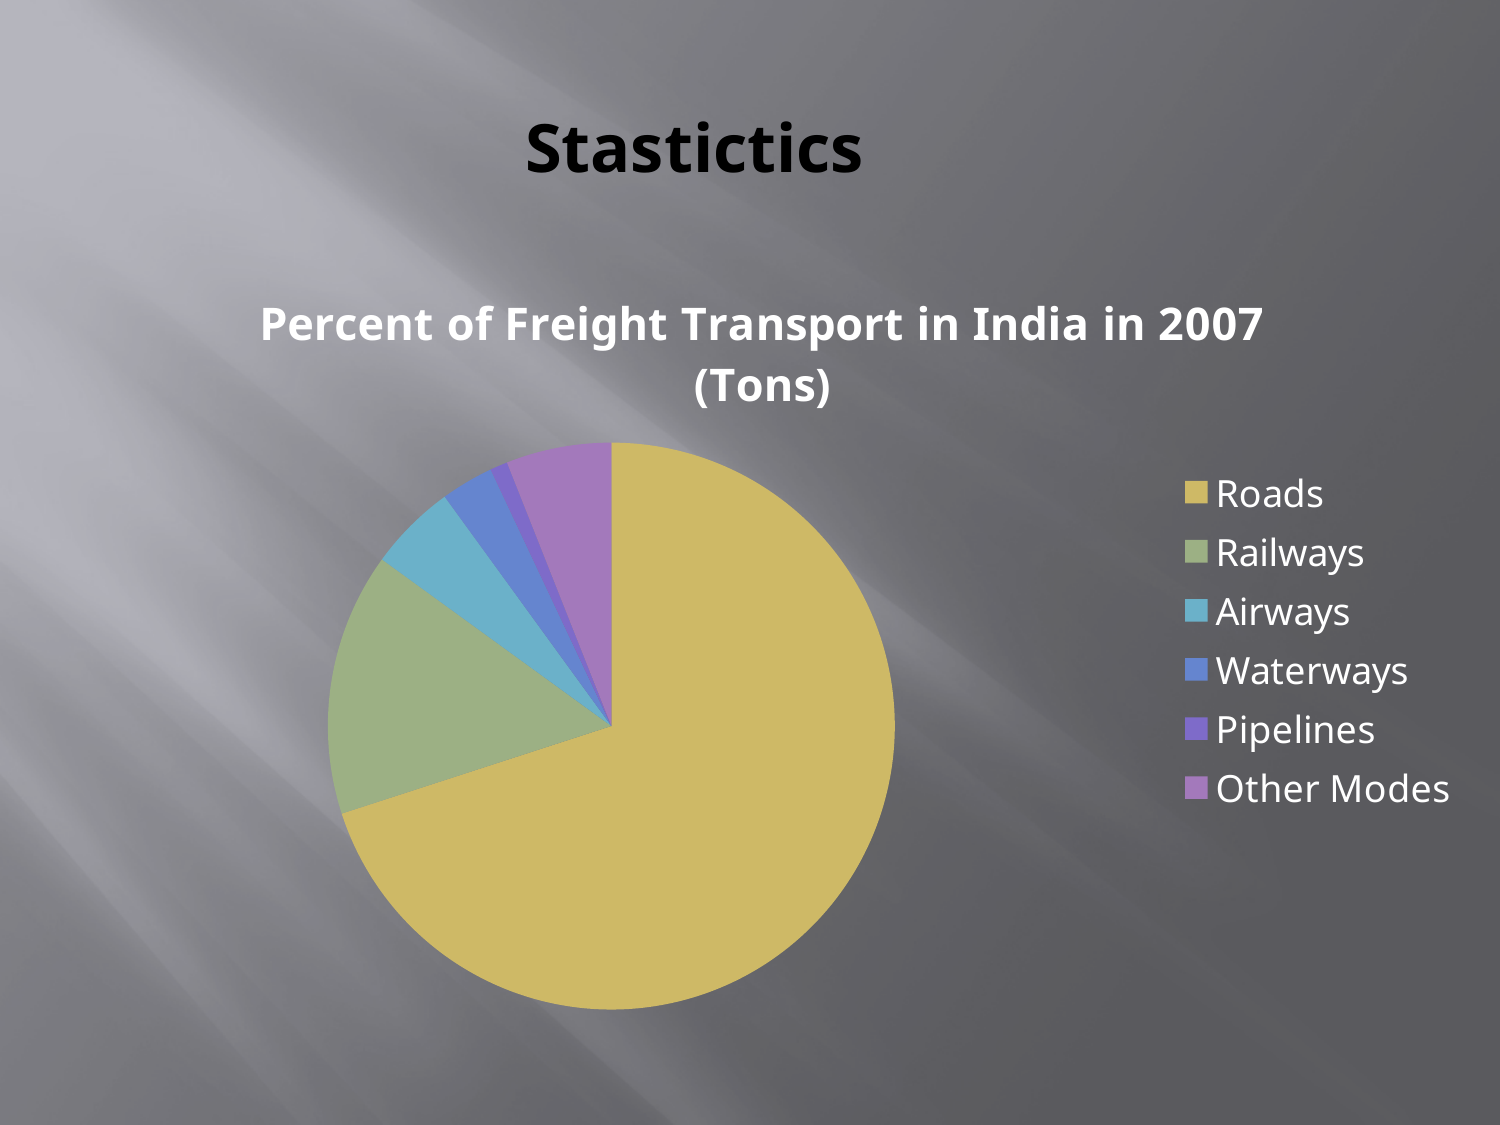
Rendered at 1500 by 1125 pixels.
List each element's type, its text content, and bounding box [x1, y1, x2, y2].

chart [49, 254, 1476, 1026]
title Stastictics [75, 45, 1425, 233]
